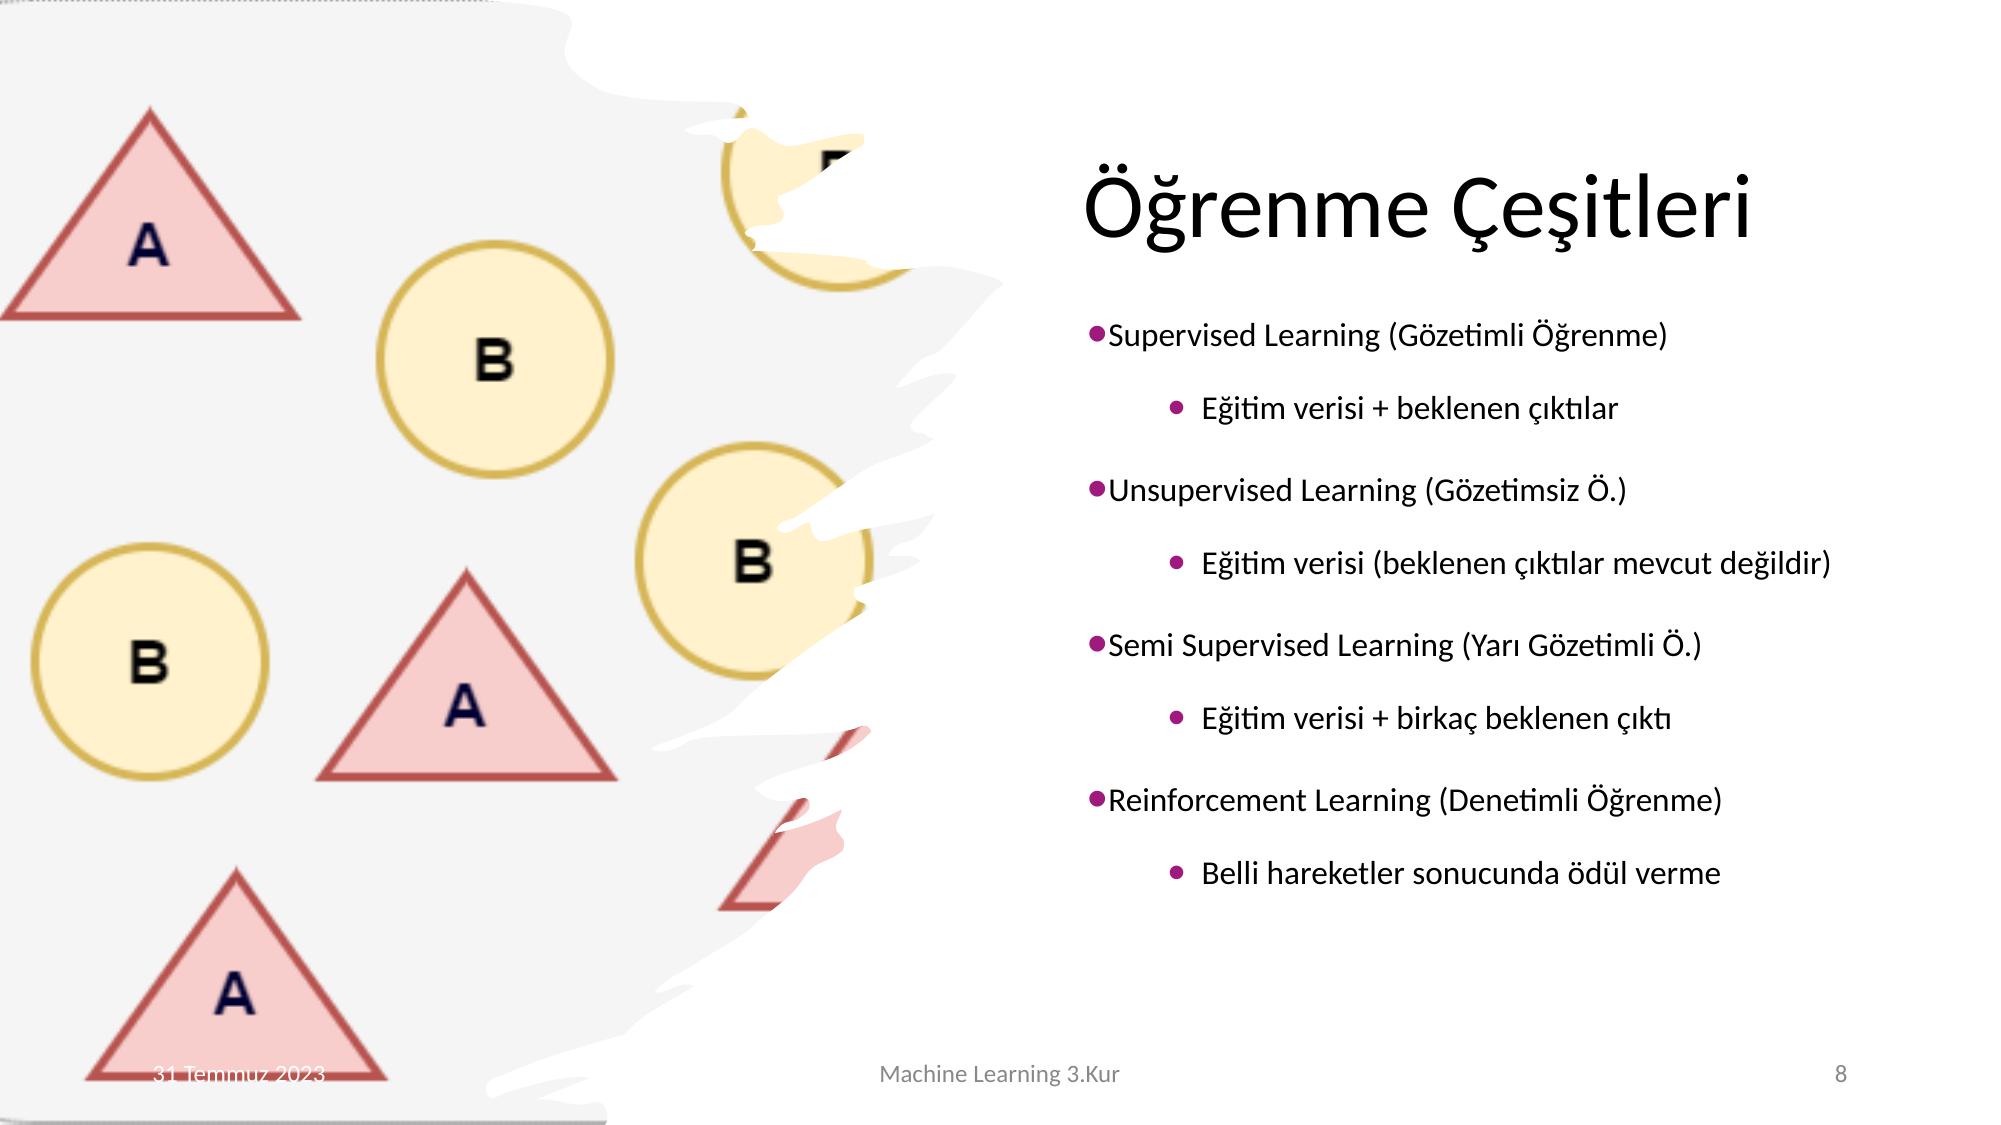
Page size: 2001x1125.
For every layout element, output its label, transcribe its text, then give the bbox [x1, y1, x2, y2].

list Supervised Learning (Gözetimli Öğrenme) Eğitim verisi + beklenen çıktılar Unsupervised Learning (Gözetimsiz Ö.) Eğitim verisi (beklenen çıktılar mevcut değildir) Semi Supervised Learning (Yarı Gözetimli Ö.) Eğitim verisi + birkaç beklenen çıktı Reinforcement Learning (Denetimli Öğrenme) Belli hareketler sonucunda ödül verme [1068, 310, 1863, 941]
text_box [1004, 0, 2000, 1125]
footer Machine Learning 3.Kur [1007, 1042, 1338, 1103]
picture [0, 0, 1004, 1125]
title Öğrenme Çeşitleri [1068, 59, 1863, 310]
slide_number 8 [1412, 1042, 1863, 1103]
